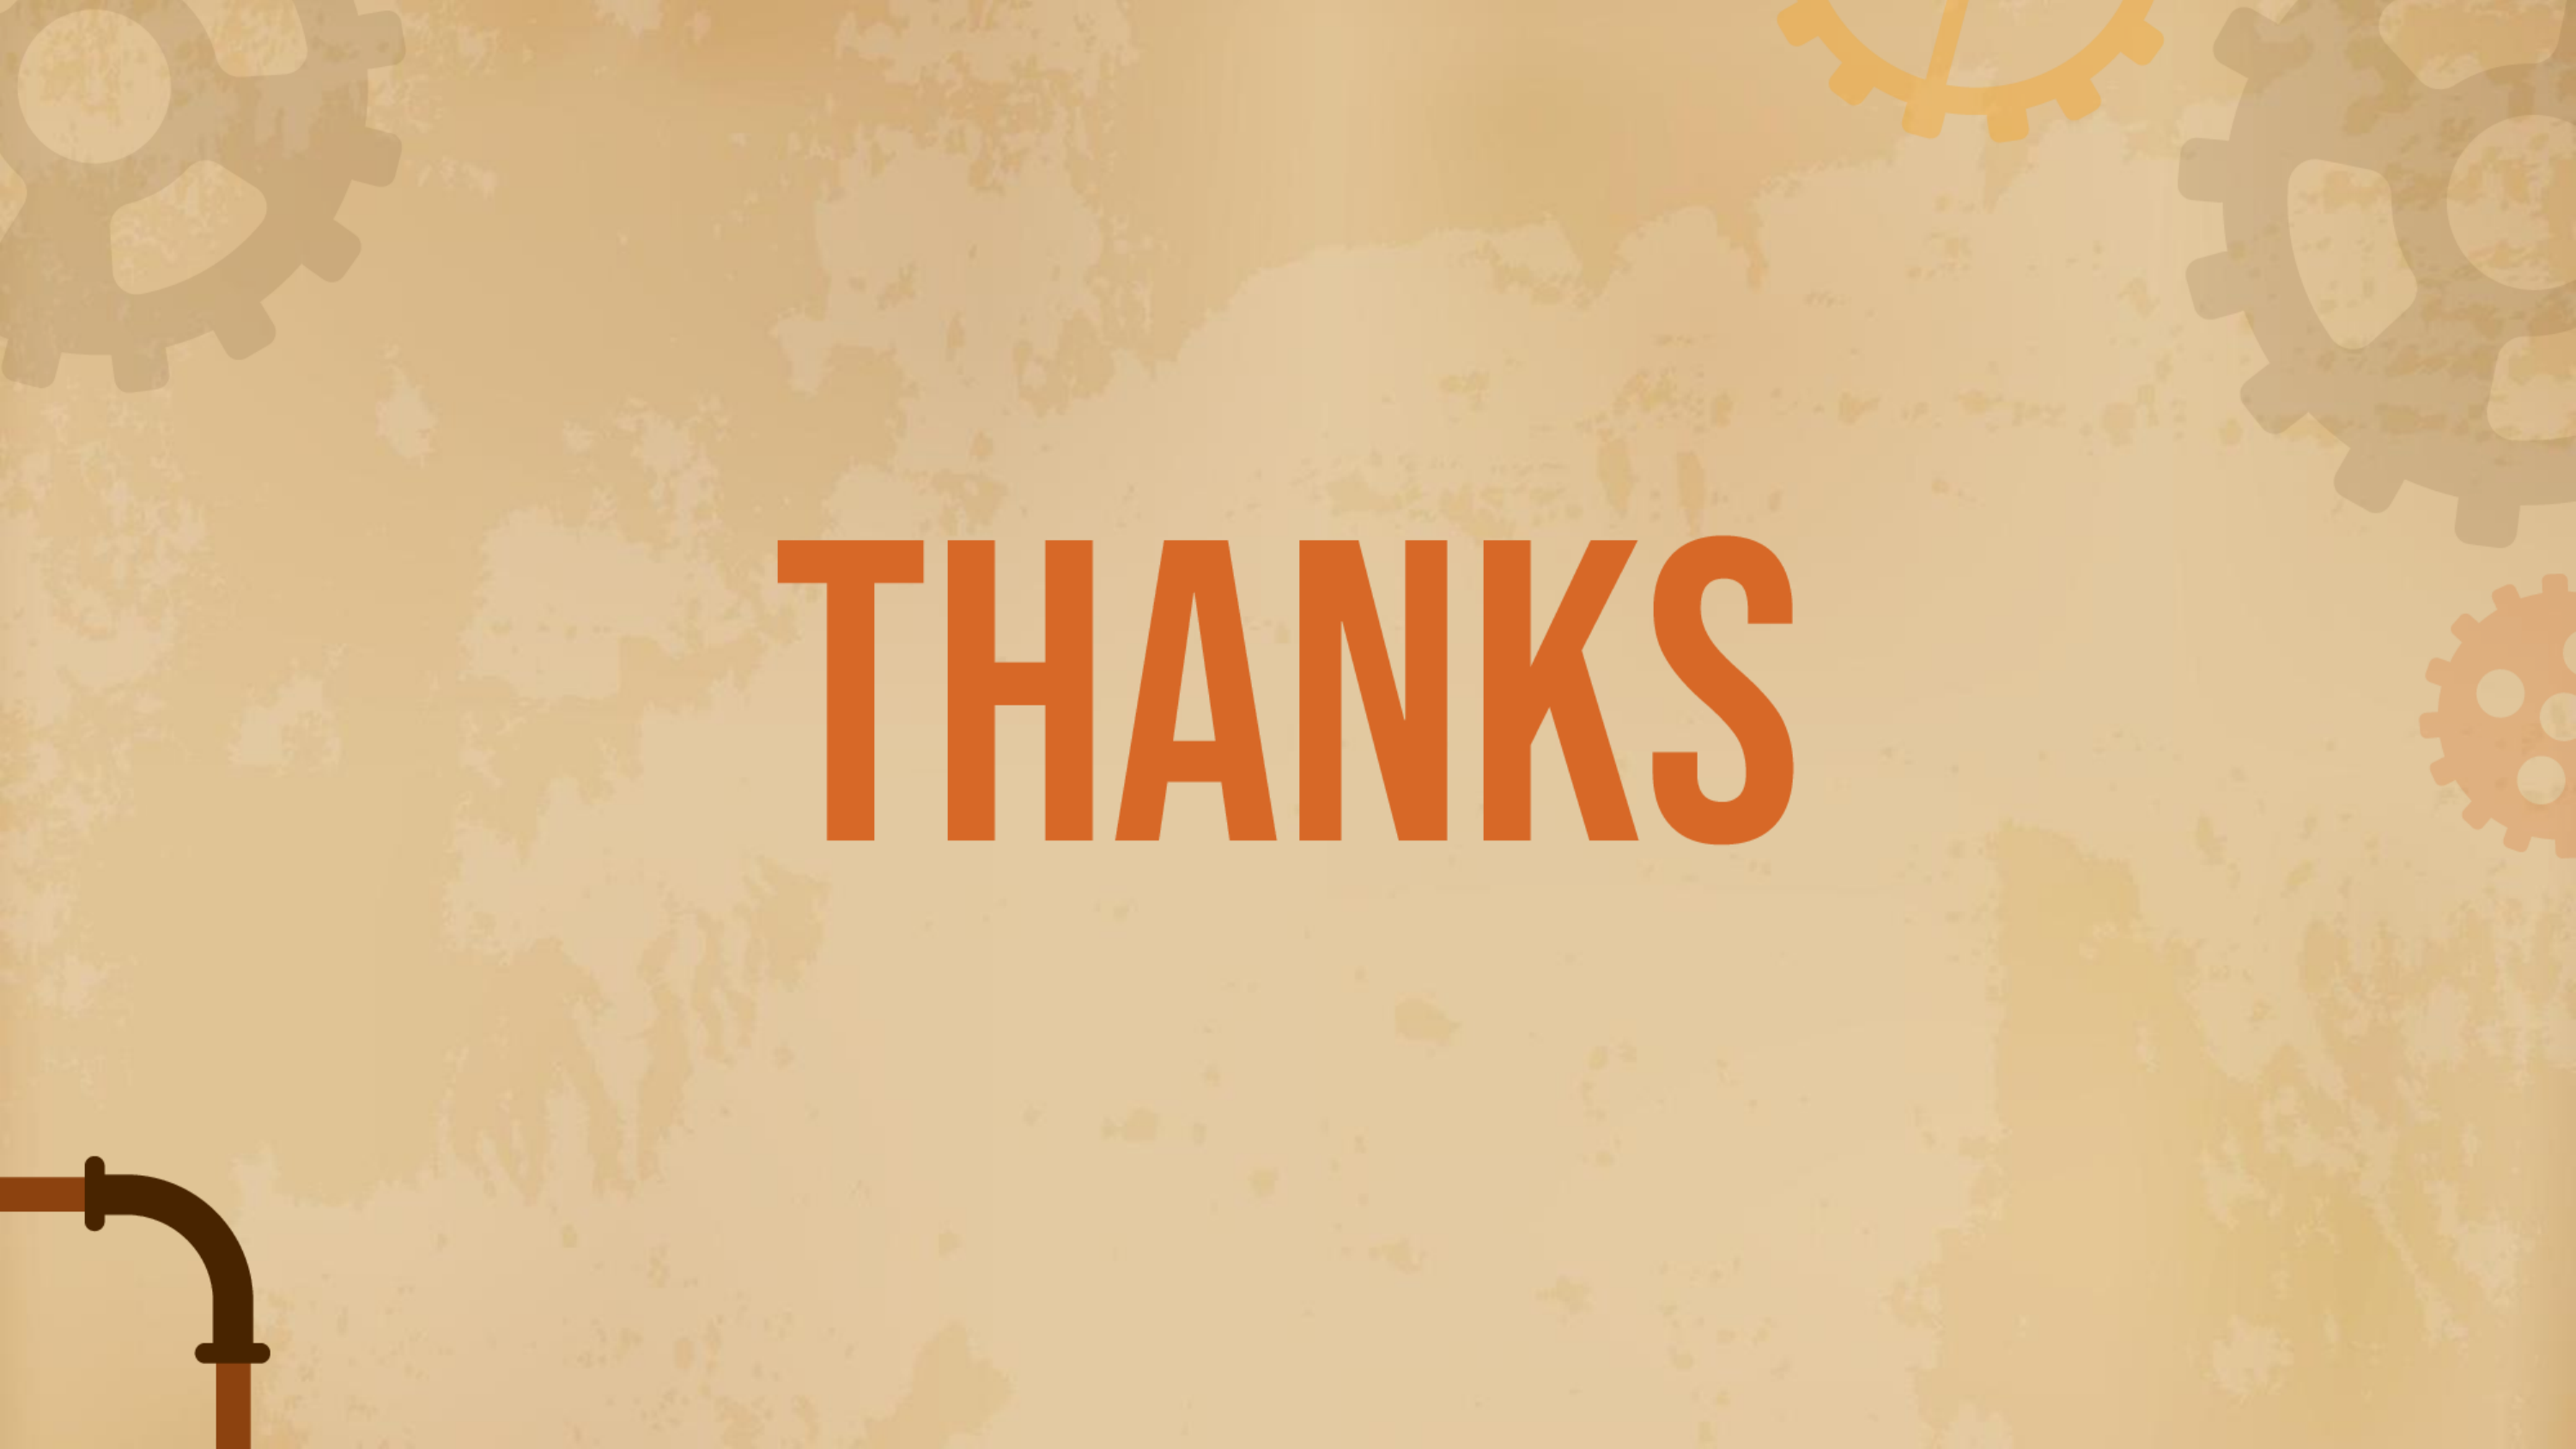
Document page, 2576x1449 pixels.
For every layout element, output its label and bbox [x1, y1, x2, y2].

text_box [0, 0, 2576, 1449]
